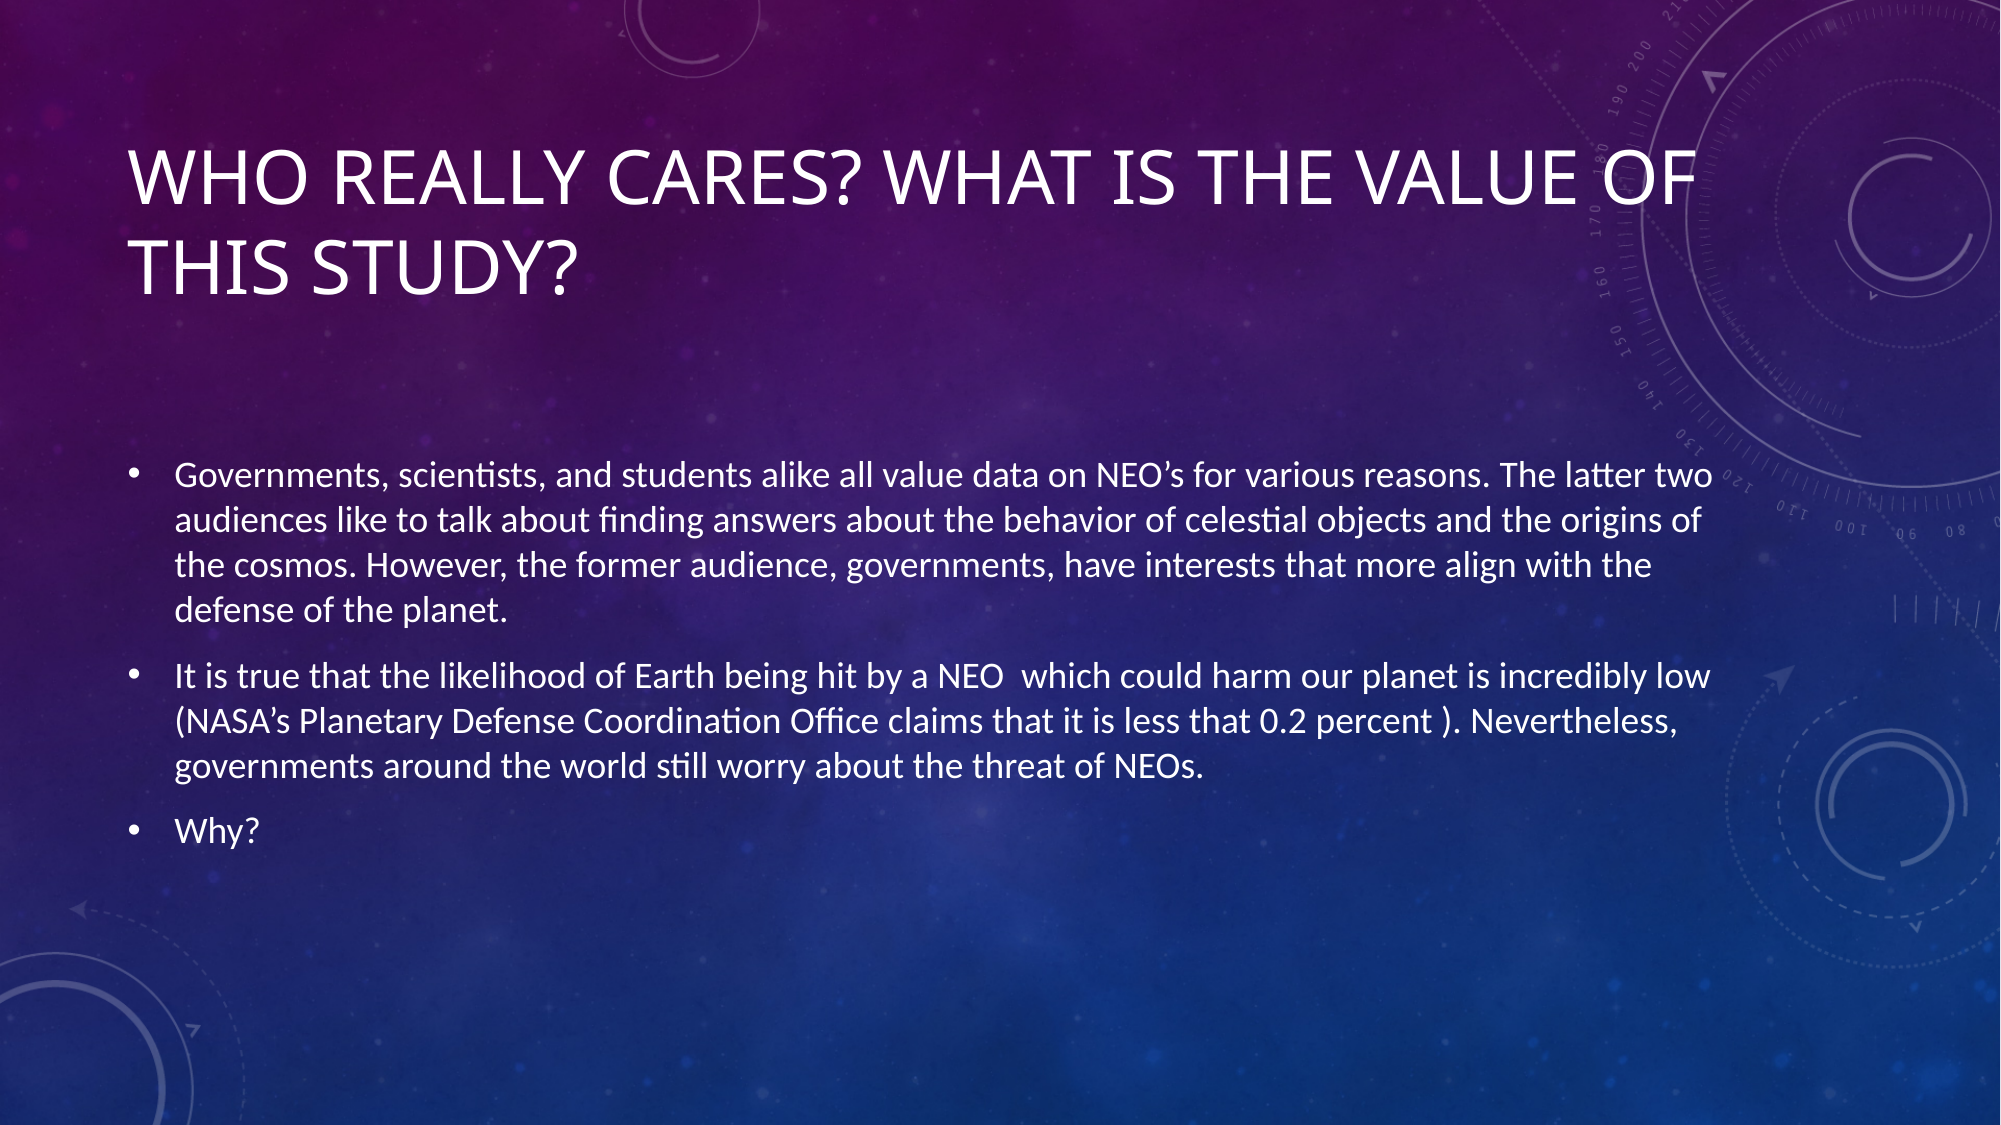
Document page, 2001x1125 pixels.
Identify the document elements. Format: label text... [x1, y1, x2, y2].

title Who Really Cares? What is the Value of this study? [112, 99, 1775, 339]
list Governments, scientists, and students alike all value data on NEO’s for various reasons. The latter two audiences like to talk about finding answers about the behavior of celestial objects and the origins of the cosmos. However, the former audience, governments, have interests that more align with the defense of the planet. It is true that the likelihood of Earth being hit by a NEO which could harm our planet is incredibly low (NASA’s Planetary Defense Coordination Office claims that it is less that 0.2 percent ). Nevertheless, governments around the world still worry about the threat of NEOs. Why? [112, 351, 1775, 950]
picture [0, 0, 2001, 1125]
